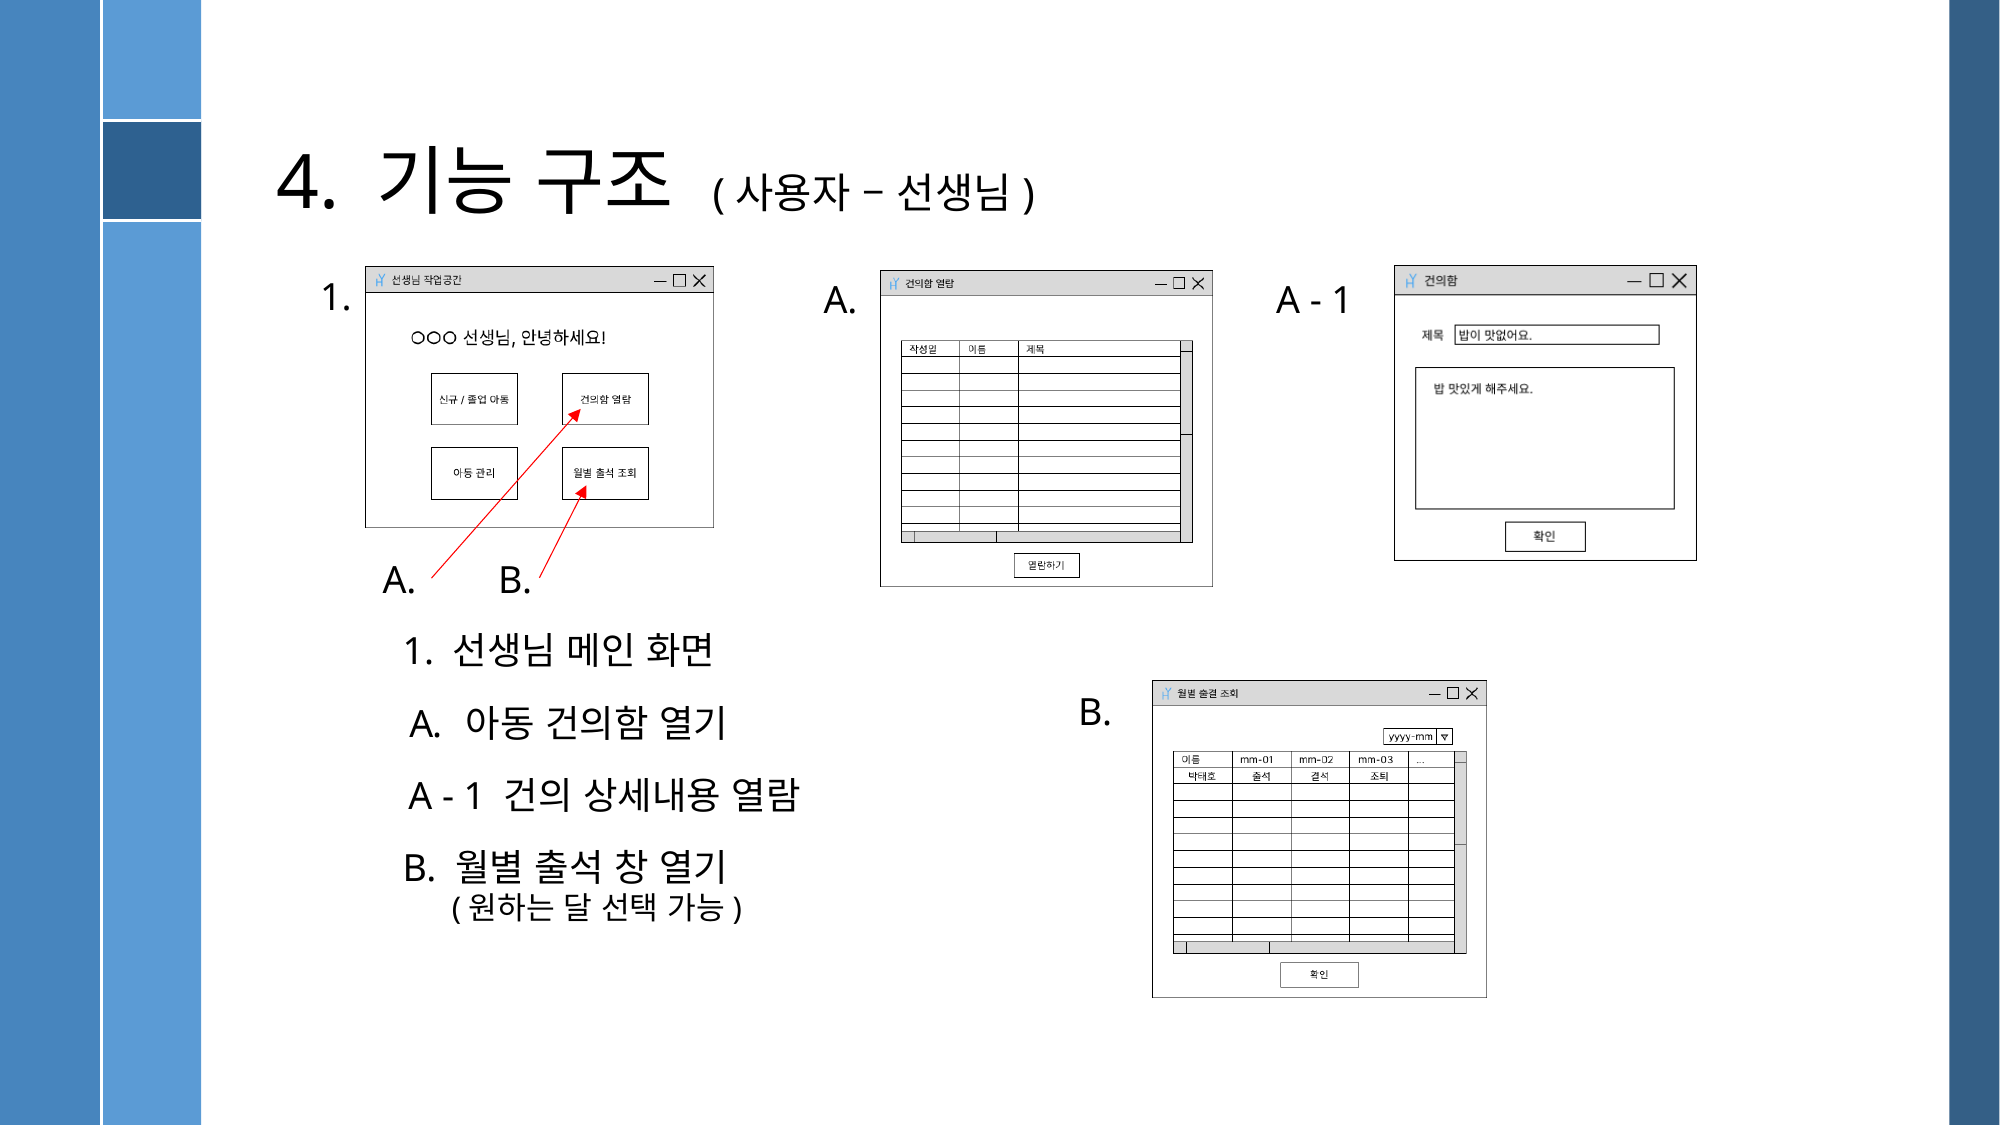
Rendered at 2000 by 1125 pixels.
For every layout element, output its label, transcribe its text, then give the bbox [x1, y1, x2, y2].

text_box 아동 건의함 열기 [394, 692, 744, 753]
text_box B. [1063, 680, 1137, 741]
text_box B. [483, 579, 548, 608]
text_box 1. 선생님 메인 화면 [387, 619, 731, 680]
text_box 1. [305, 265, 367, 326]
text_box A. [808, 268, 873, 329]
picture [880, 270, 1213, 587]
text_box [434, 408, 581, 579]
text_box A. [367, 548, 432, 608]
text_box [539, 485, 587, 578]
text_box A - 1 건의 상세내용 열람 [393, 764, 816, 825]
title 4. 기능 구조 (사용자 – 선생님) [261, 29, 1867, 233]
text_box A - 1 [1261, 268, 1378, 329]
picture [364, 266, 714, 528]
picture [1152, 680, 1487, 998]
text_box B. 월별 출석 창 열기 (원하는 달 선택 가능) [387, 836, 757, 934]
picture [1394, 265, 1697, 561]
